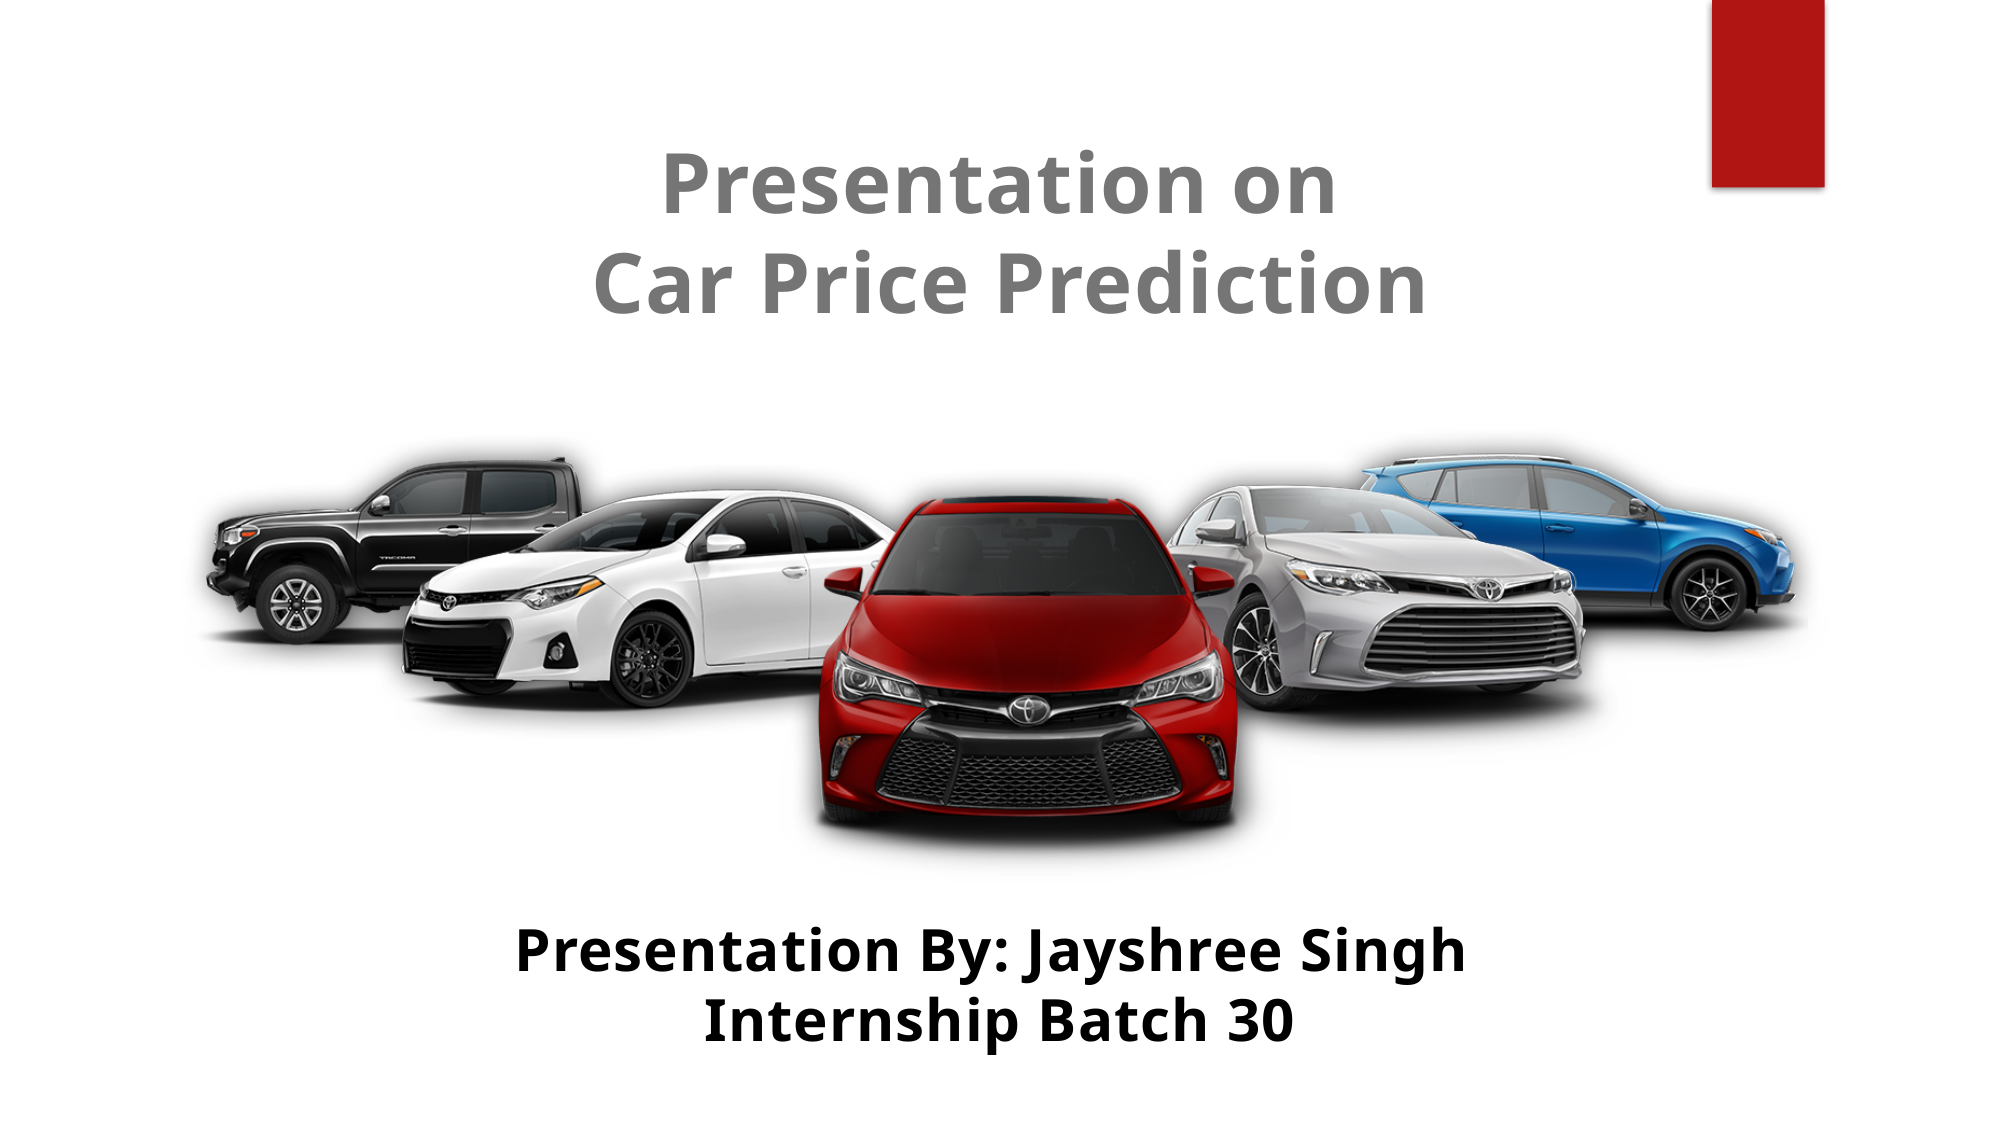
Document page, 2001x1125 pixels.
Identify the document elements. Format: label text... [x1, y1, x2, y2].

picture [192, 430, 1808, 862]
text_box Presentation on Car Price Prediction [254, 122, 1768, 383]
text_box Presentation By: Jayshree Singh Internship Batch 30 [91, 905, 1909, 1125]
